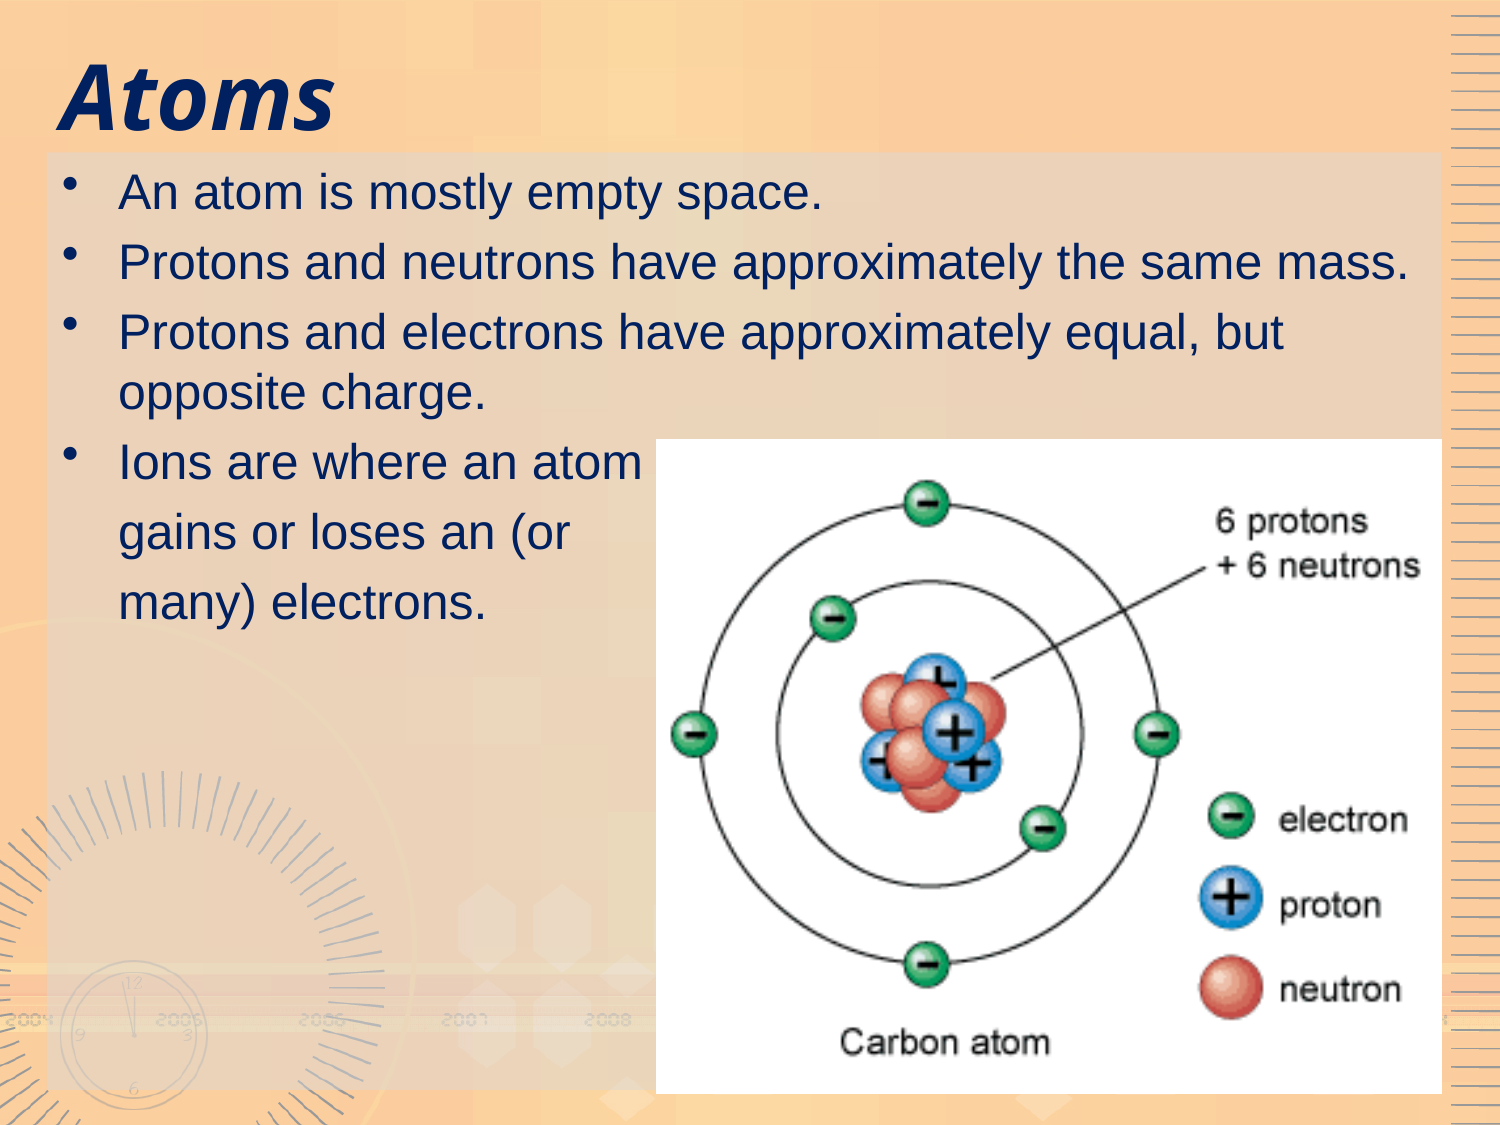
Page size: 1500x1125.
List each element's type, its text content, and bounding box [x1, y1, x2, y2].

text_box [0, 0, 1500, 1125]
list An atom is mostly empty space. Protons and neutrons have approximately the same mass. Protons and electrons have approximately equal, but opposite charge. Ions are where an atom gains or loses an (or many) electrons. [46, 152, 1442, 1091]
picture [655, 439, 1442, 1094]
title Atoms [46, 0, 1426, 152]
